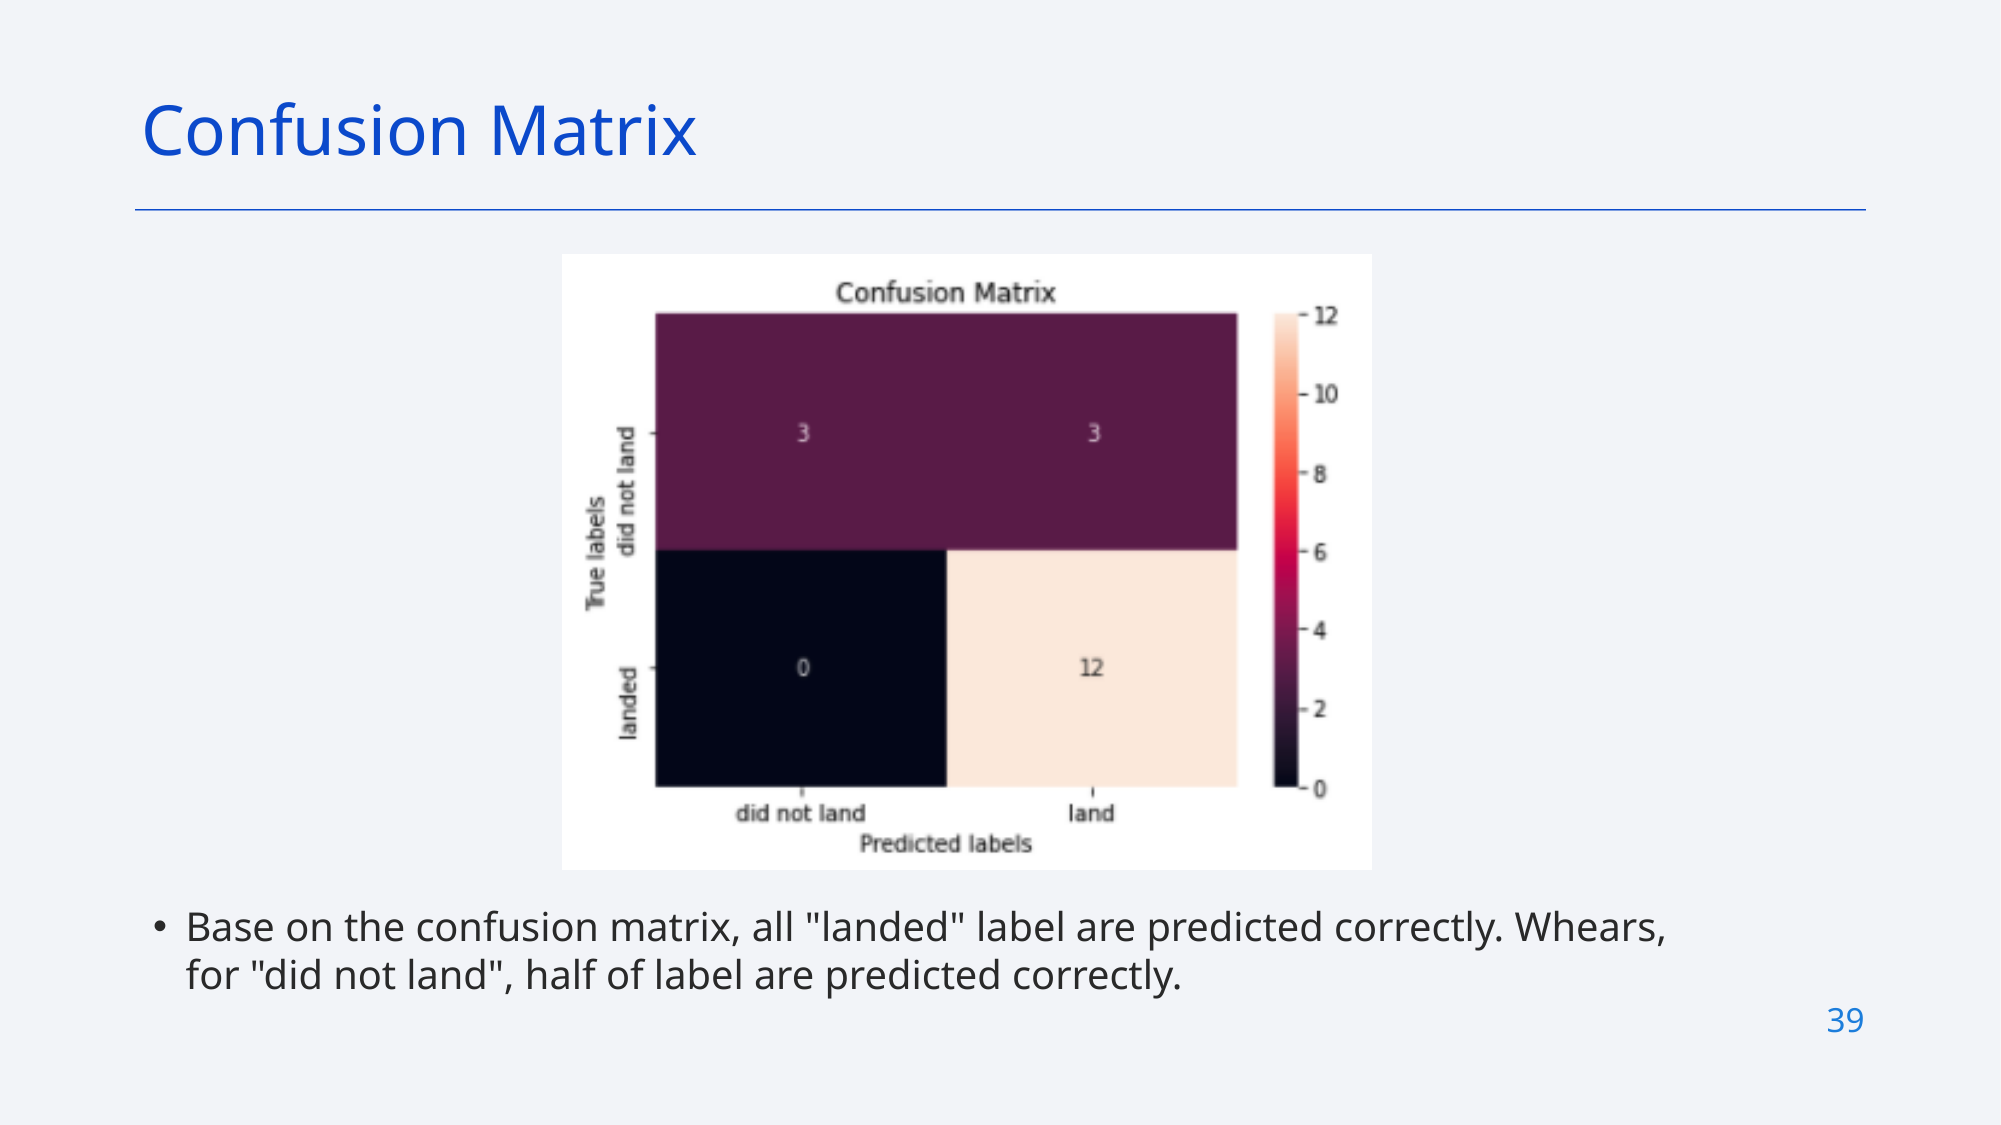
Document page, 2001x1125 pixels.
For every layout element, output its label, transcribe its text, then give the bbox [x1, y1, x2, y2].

picture [0, 0, 2001, 1125]
slide_number 39 [1429, 988, 1880, 1055]
text_box Confusion Matrix [126, 88, 1852, 179]
list Base on the confusion matrix, all "landed" label are predicted correctly. Whears, for "did not land", half of label are predicted correctly. [138, 894, 1715, 1036]
